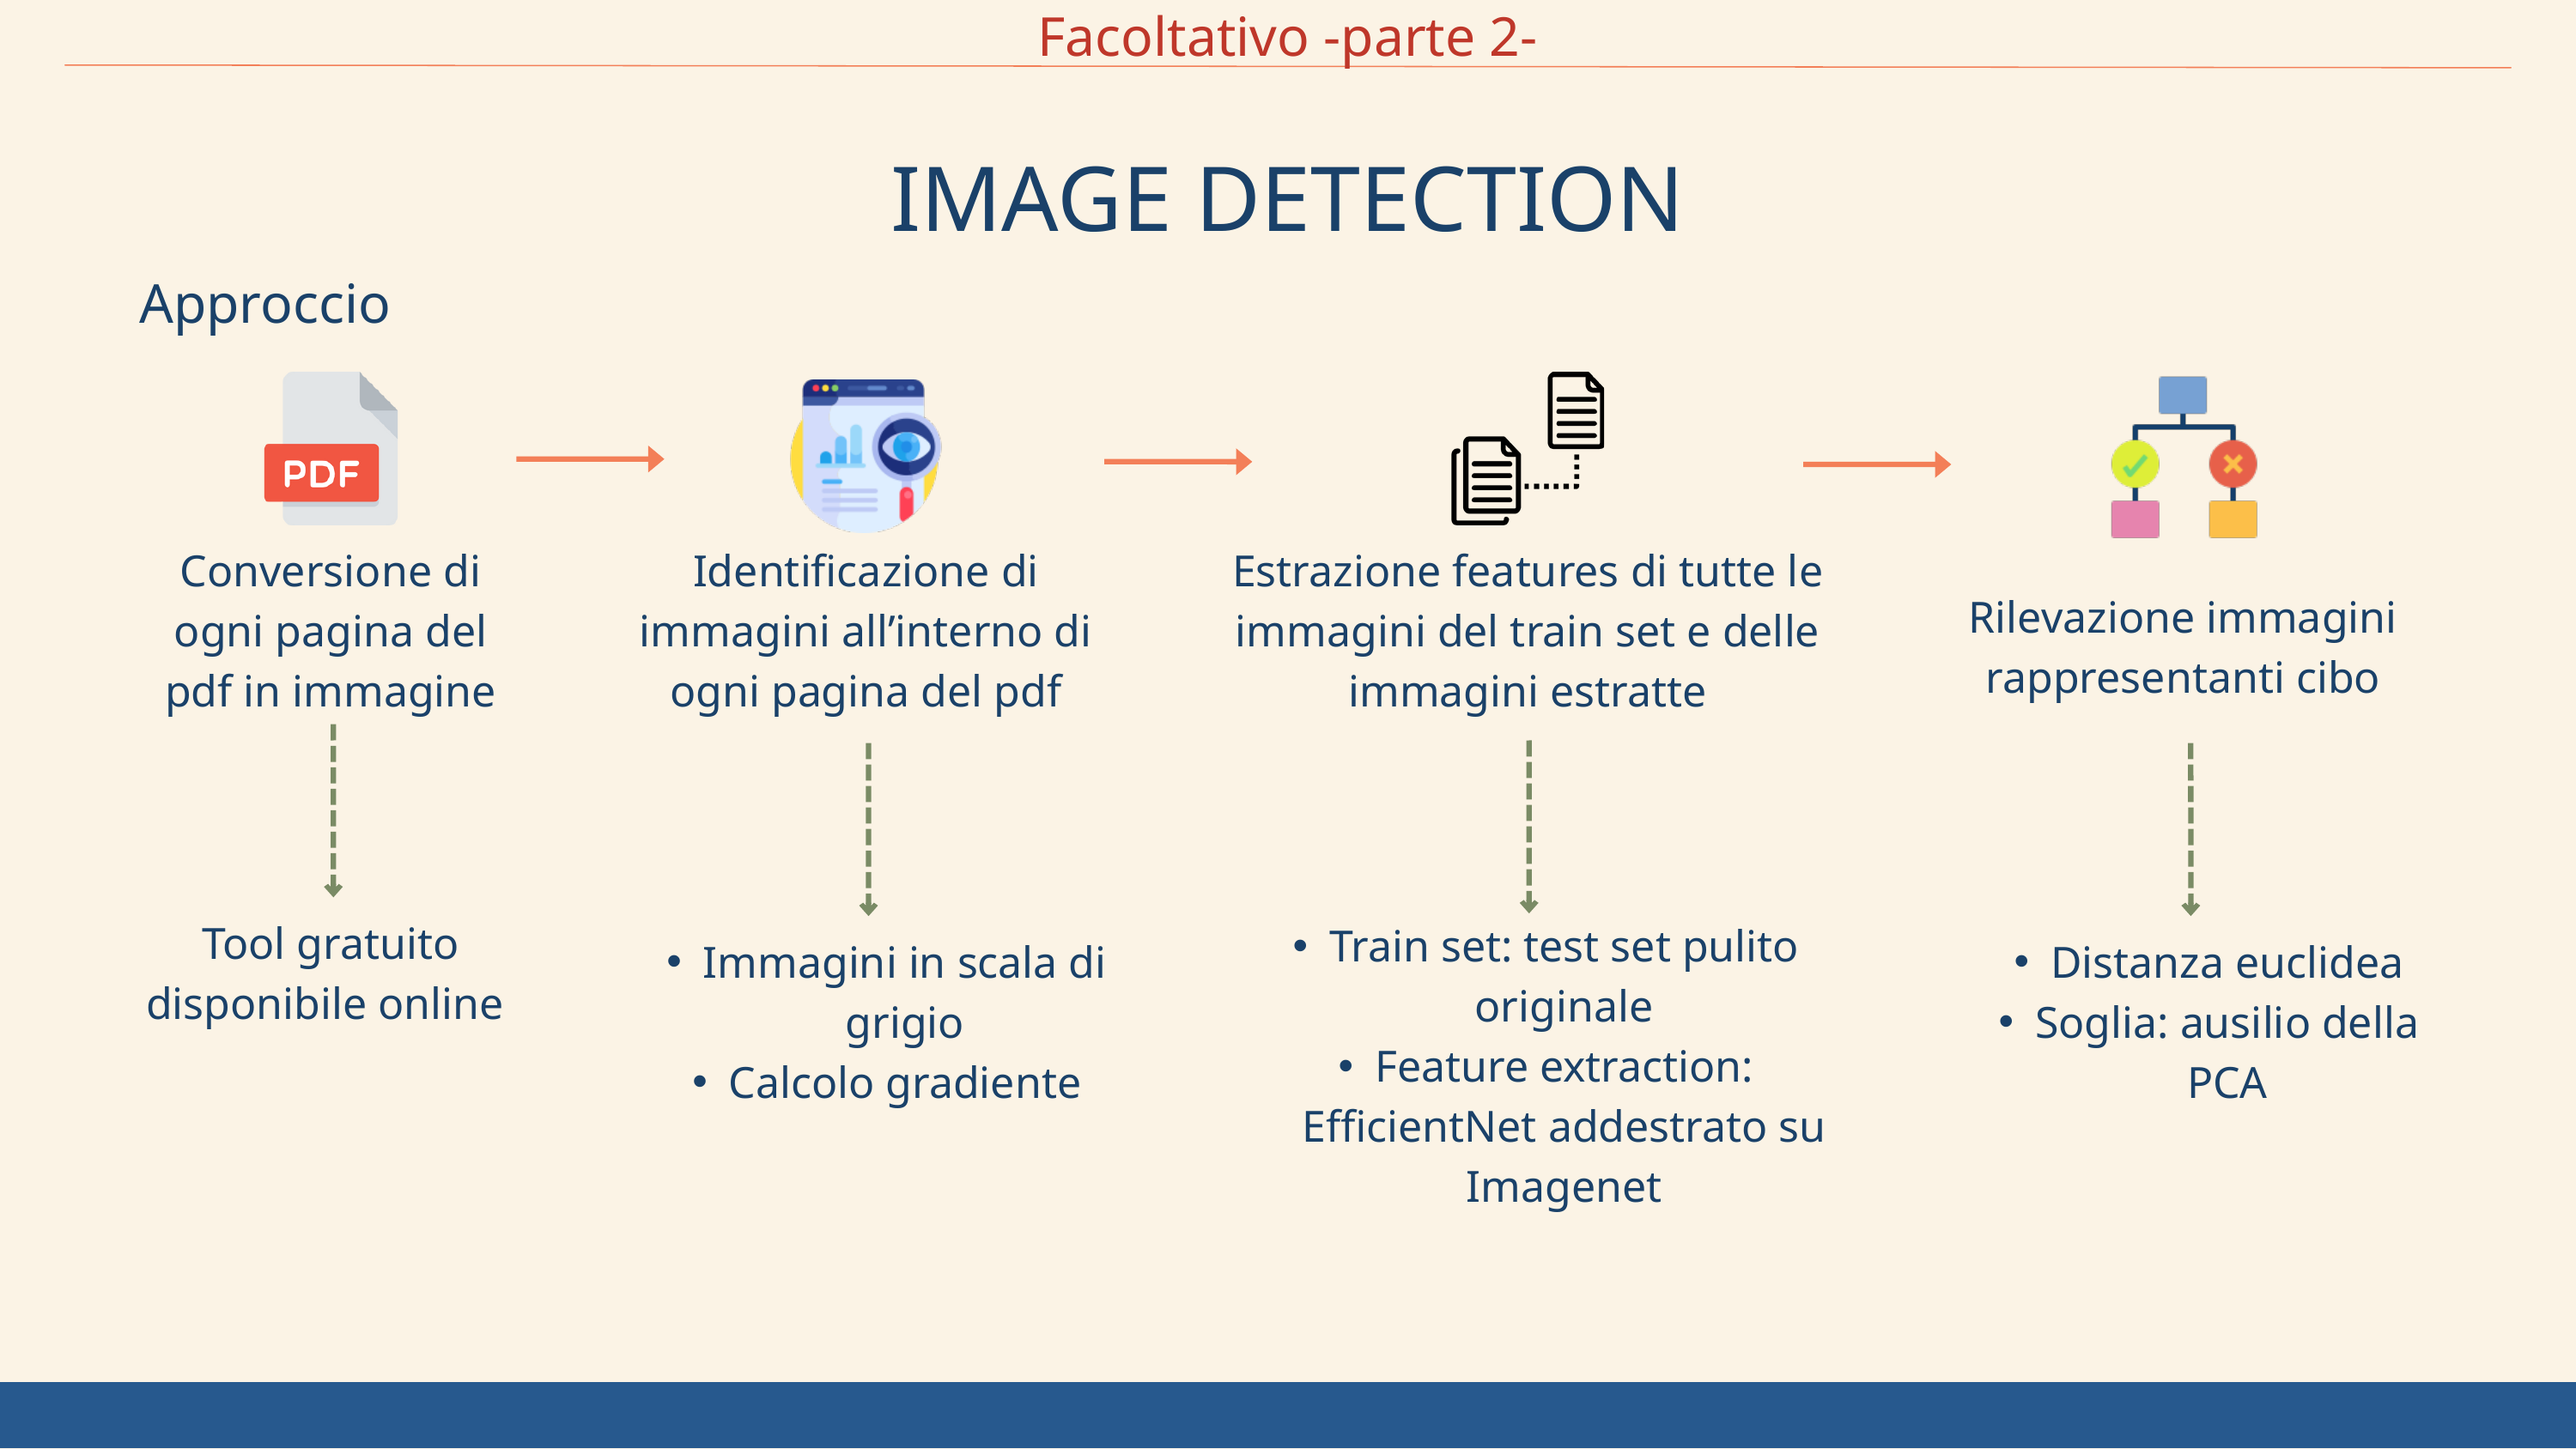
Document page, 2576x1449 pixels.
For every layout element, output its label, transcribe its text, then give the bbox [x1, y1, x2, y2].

text_box Estrazione features di tutte le immagini del train set e delle immagini estratte [1215, 535, 1840, 716]
text_box IMAGE DETECTION [501, 142, 2075, 250]
text_box [1803, 455, 1952, 474]
text_box Approccio [138, 258, 501, 334]
text_box Rilevazione immagini rappresentanti cibo [1951, 581, 2415, 702]
text_box Conversione di ogni pagina del pdf in immagine [144, 535, 517, 716]
text_box [862, 906, 875, 917]
text_box [2184, 906, 2197, 917]
text_box [254, 372, 407, 525]
text_box Train set: test set pulito originale Feature extraction: EfficientNet addestrato su Imagenet [1189, 910, 1866, 1211]
text_box Immagini in scala di grigio Calcolo gradiente [594, 926, 1143, 1107]
text_box Identificazione di immagini all’interno di ogni pagina del pdf [627, 535, 1105, 716]
text_box Tool gratuito disponibile online [131, 907, 530, 1028]
text_box [1104, 452, 1253, 471]
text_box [0, 1381, 2576, 1449]
text_box [2099, 372, 2268, 541]
text_box [1451, 372, 1605, 525]
text_box [789, 379, 943, 533]
text_box Facoltativo -parte 2- [1027, 0, 1549, 68]
text_box Distanza euclidea Soglia: ausilio della PCA [1960, 926, 2421, 1107]
text_box [516, 450, 665, 469]
